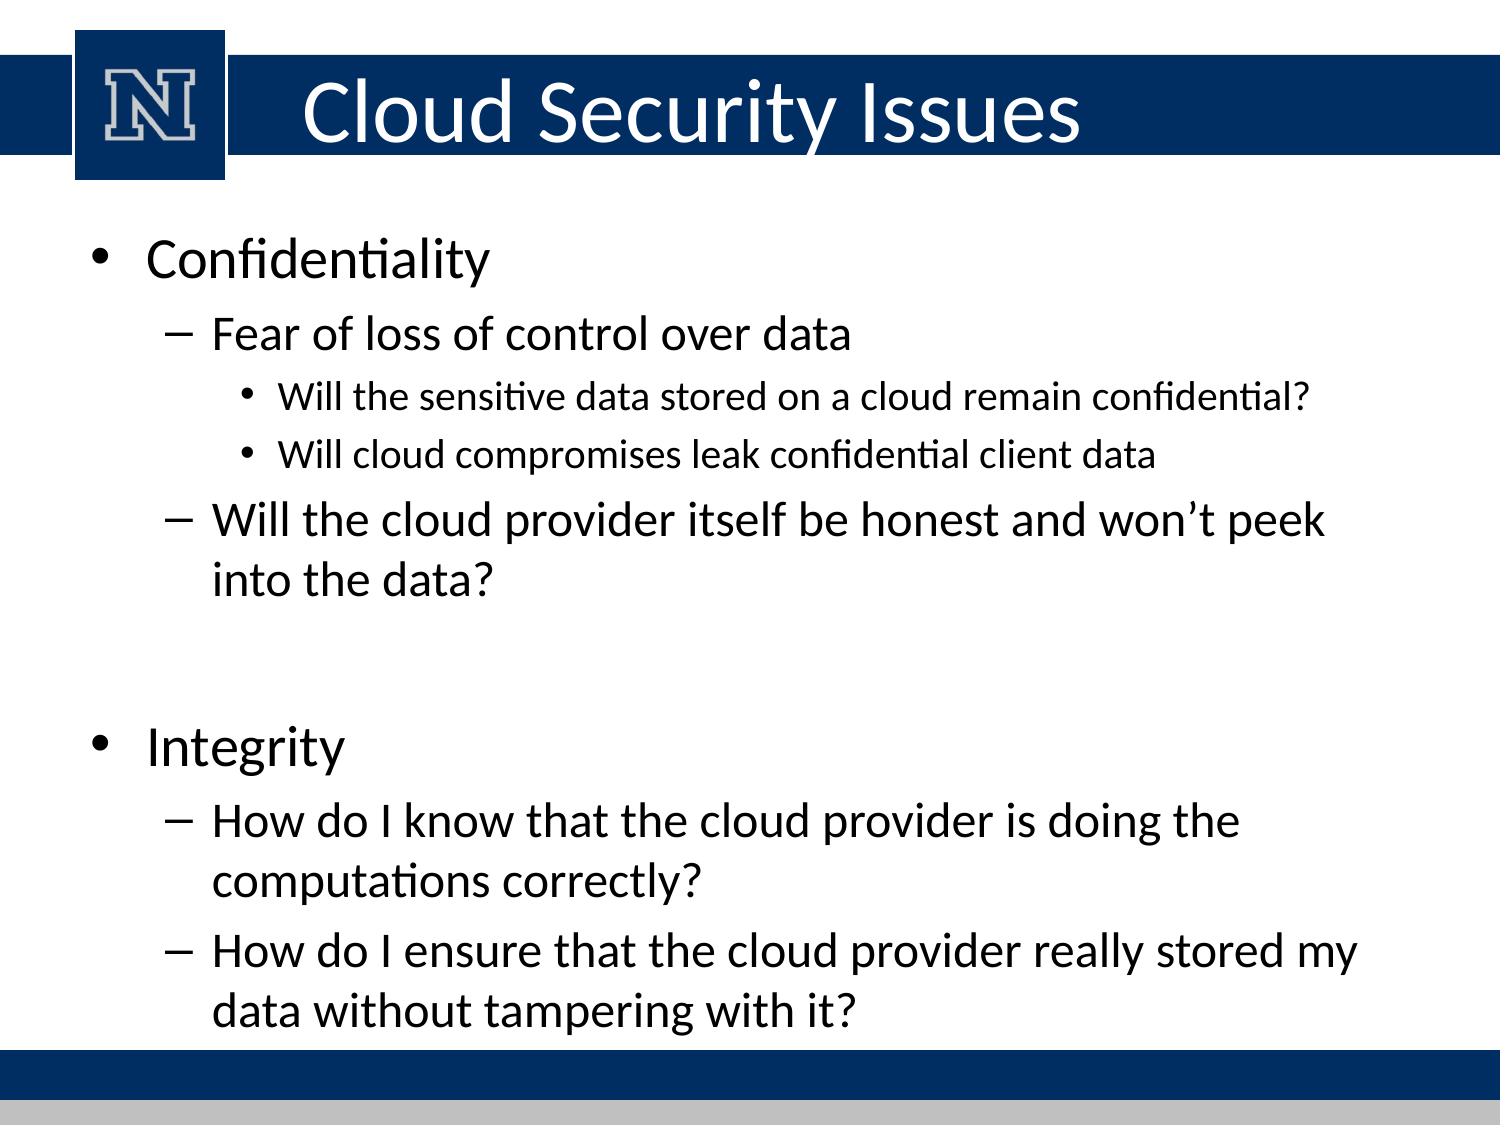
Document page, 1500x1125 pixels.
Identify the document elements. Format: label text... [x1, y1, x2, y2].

title Cloud Security Issues [287, 12, 1475, 200]
picture [75, 30, 225, 180]
list Confidentiality Fear of loss of control over data Will the sensitive data stored on a cloud remain confidential? Will cloud compromises leak confidential client data Will the cloud provider itself be honest and won’t peek into the data? Integrity How do I know that the cloud provider is doing the computations correctly? How do I ensure that the cloud provider really stored my data without tampering with it? [75, 212, 1425, 1005]
